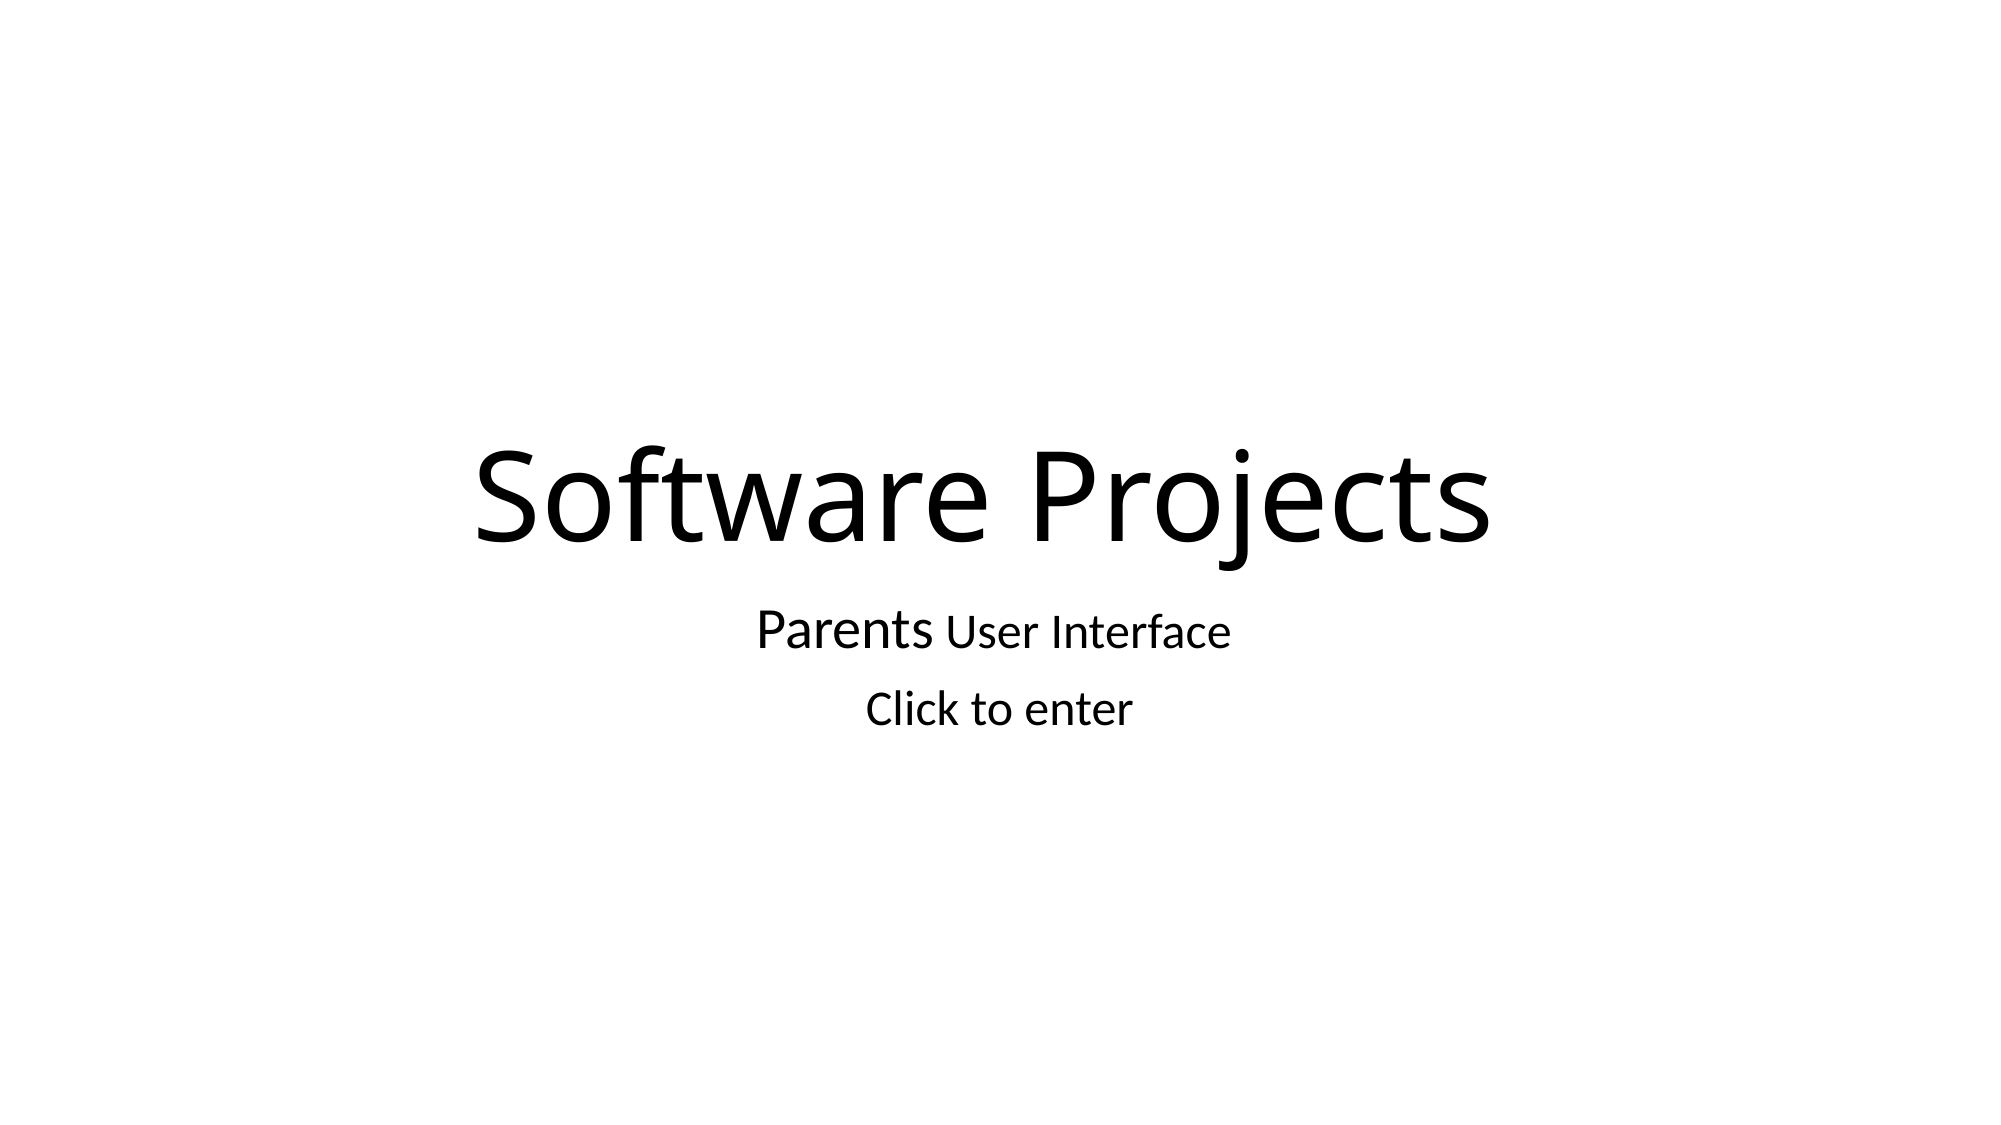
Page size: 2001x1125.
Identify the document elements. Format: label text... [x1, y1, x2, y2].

title Software Projects [249, 184, 1750, 576]
text_box [796, 670, 1193, 745]
subtitle Parents User Interface Click to enter [249, 590, 1750, 863]
